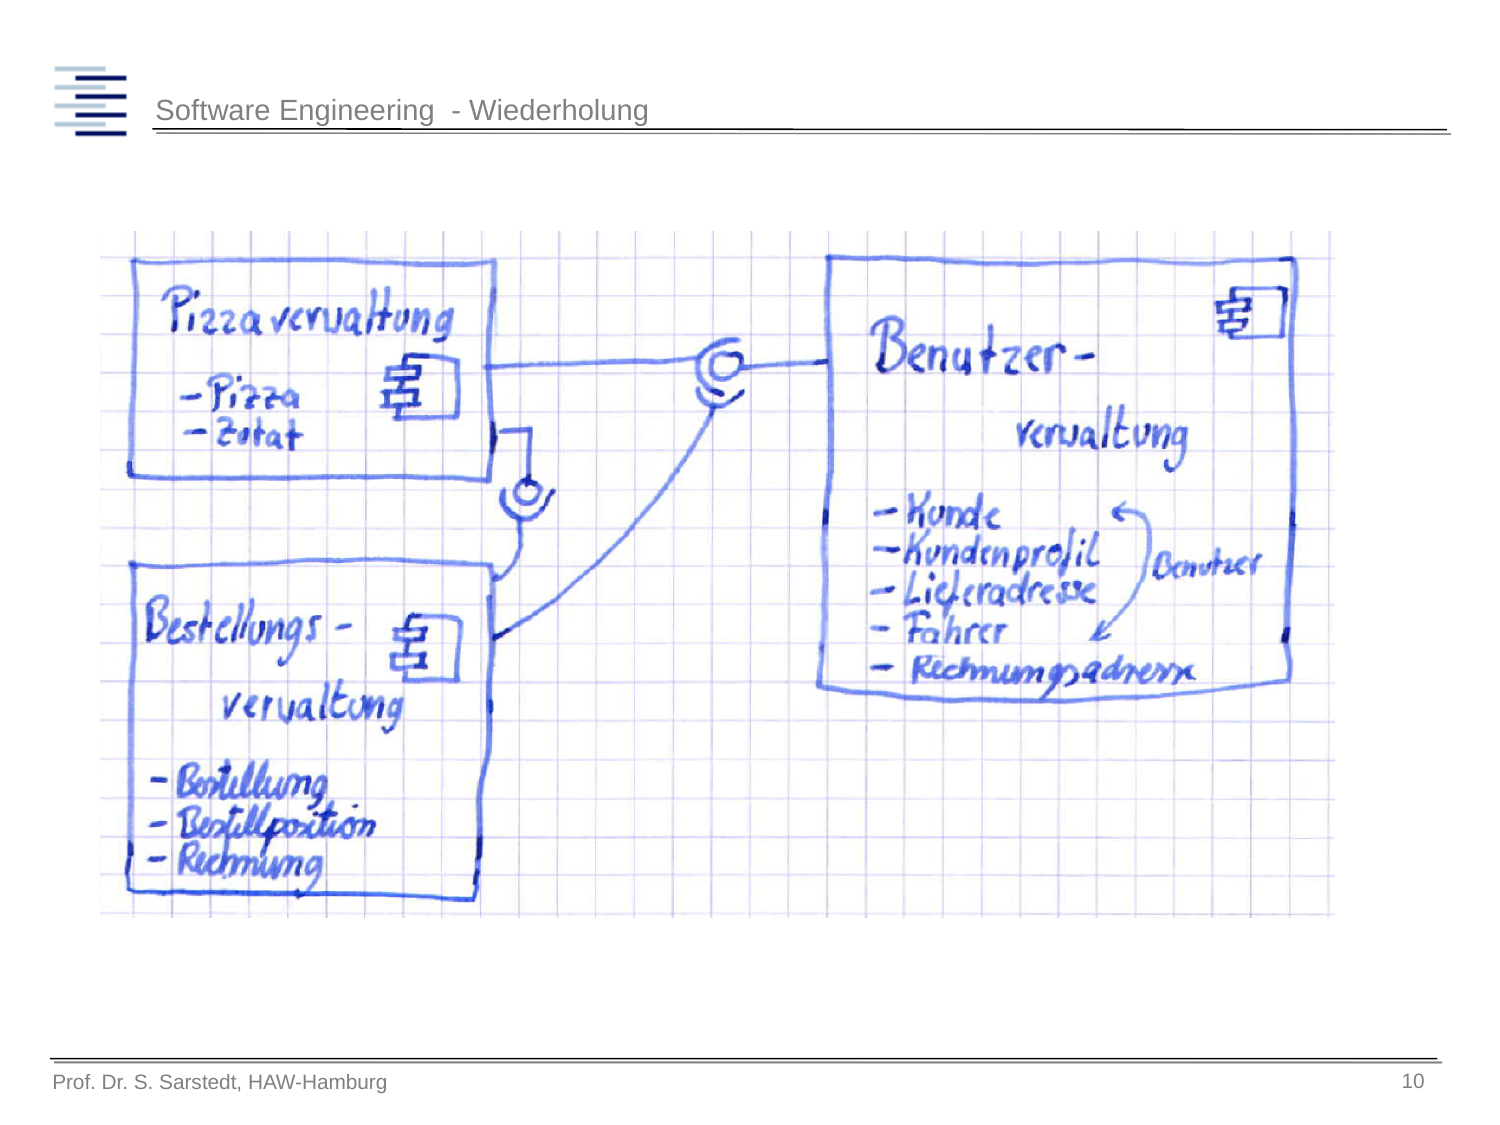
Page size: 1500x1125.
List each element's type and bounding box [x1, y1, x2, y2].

picture [46, 58, 141, 148]
picture [100, 231, 1335, 918]
